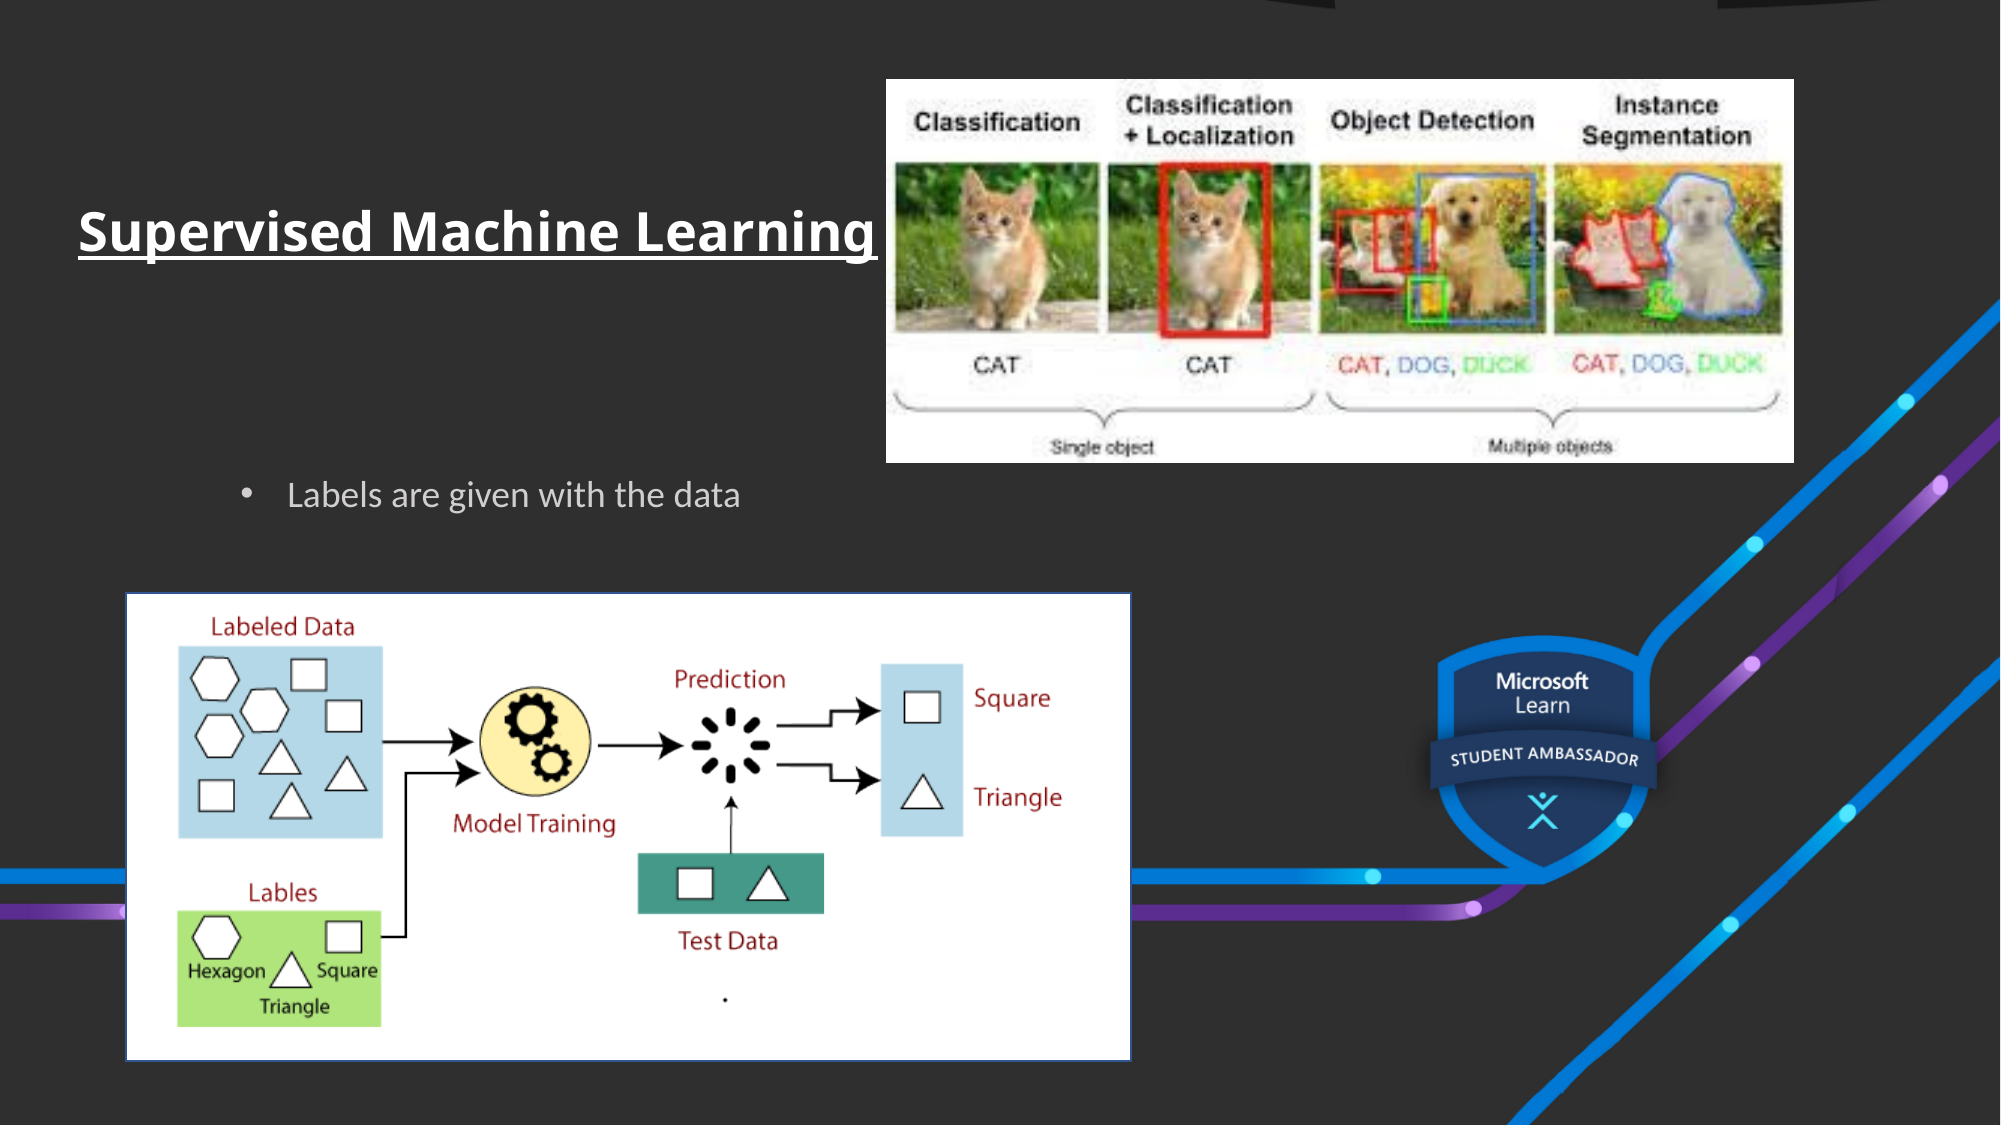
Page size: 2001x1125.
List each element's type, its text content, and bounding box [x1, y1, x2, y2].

picture [0, 0, 2001, 1125]
text_box [125, 592, 1132, 1062]
text_box Labels are given with the data [225, 462, 762, 523]
text_box Supervised Machine Learning [63, 190, 886, 270]
